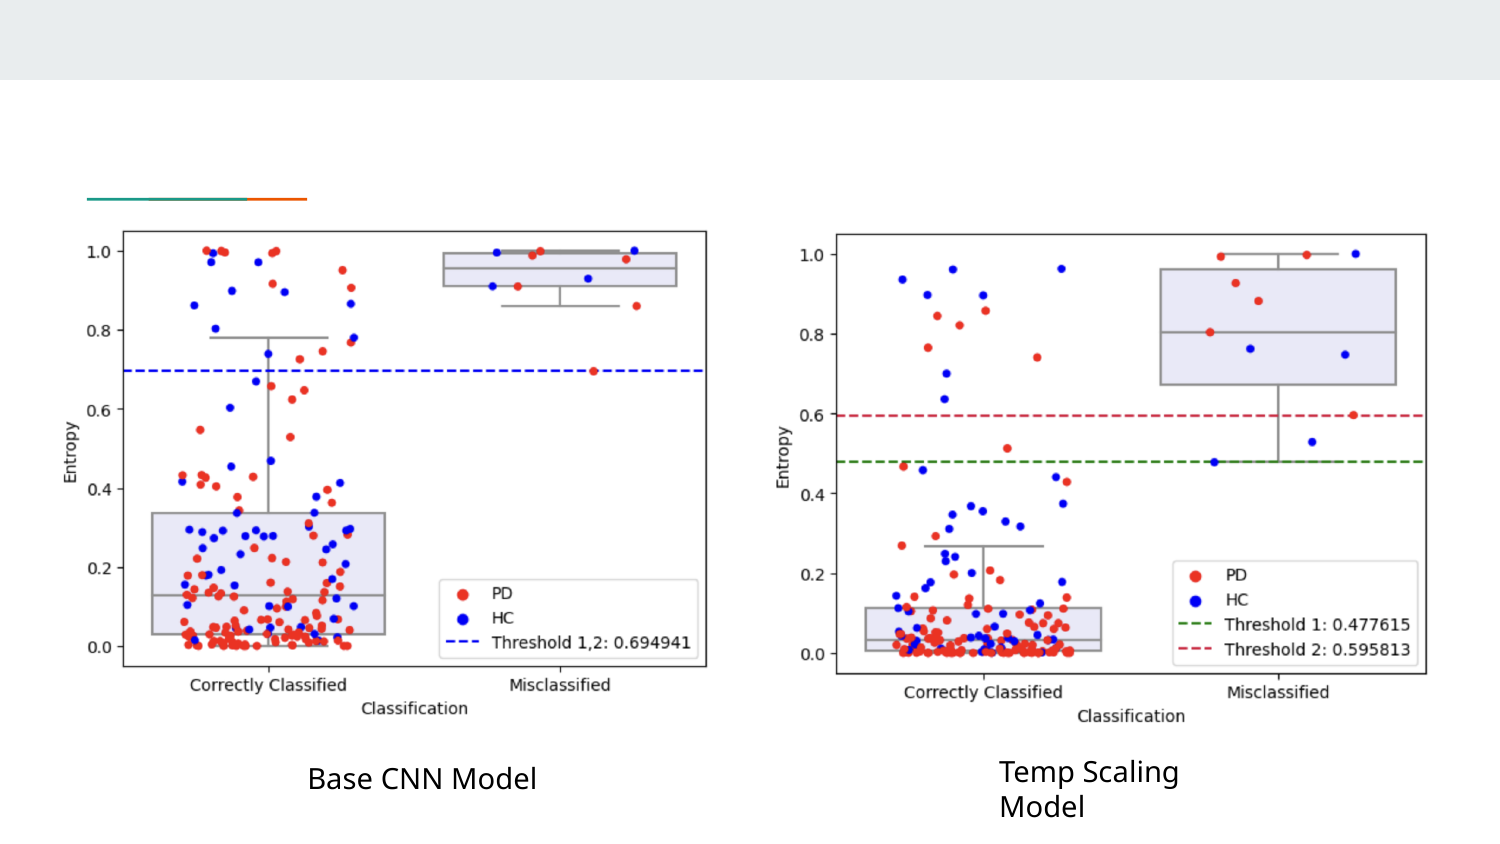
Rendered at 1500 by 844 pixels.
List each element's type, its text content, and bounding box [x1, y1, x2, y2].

picture [774, 226, 1430, 727]
text_box Base CNN Model [292, 745, 583, 807]
text_box Temp Scaling Model [984, 737, 1275, 800]
picture [59, 226, 711, 721]
